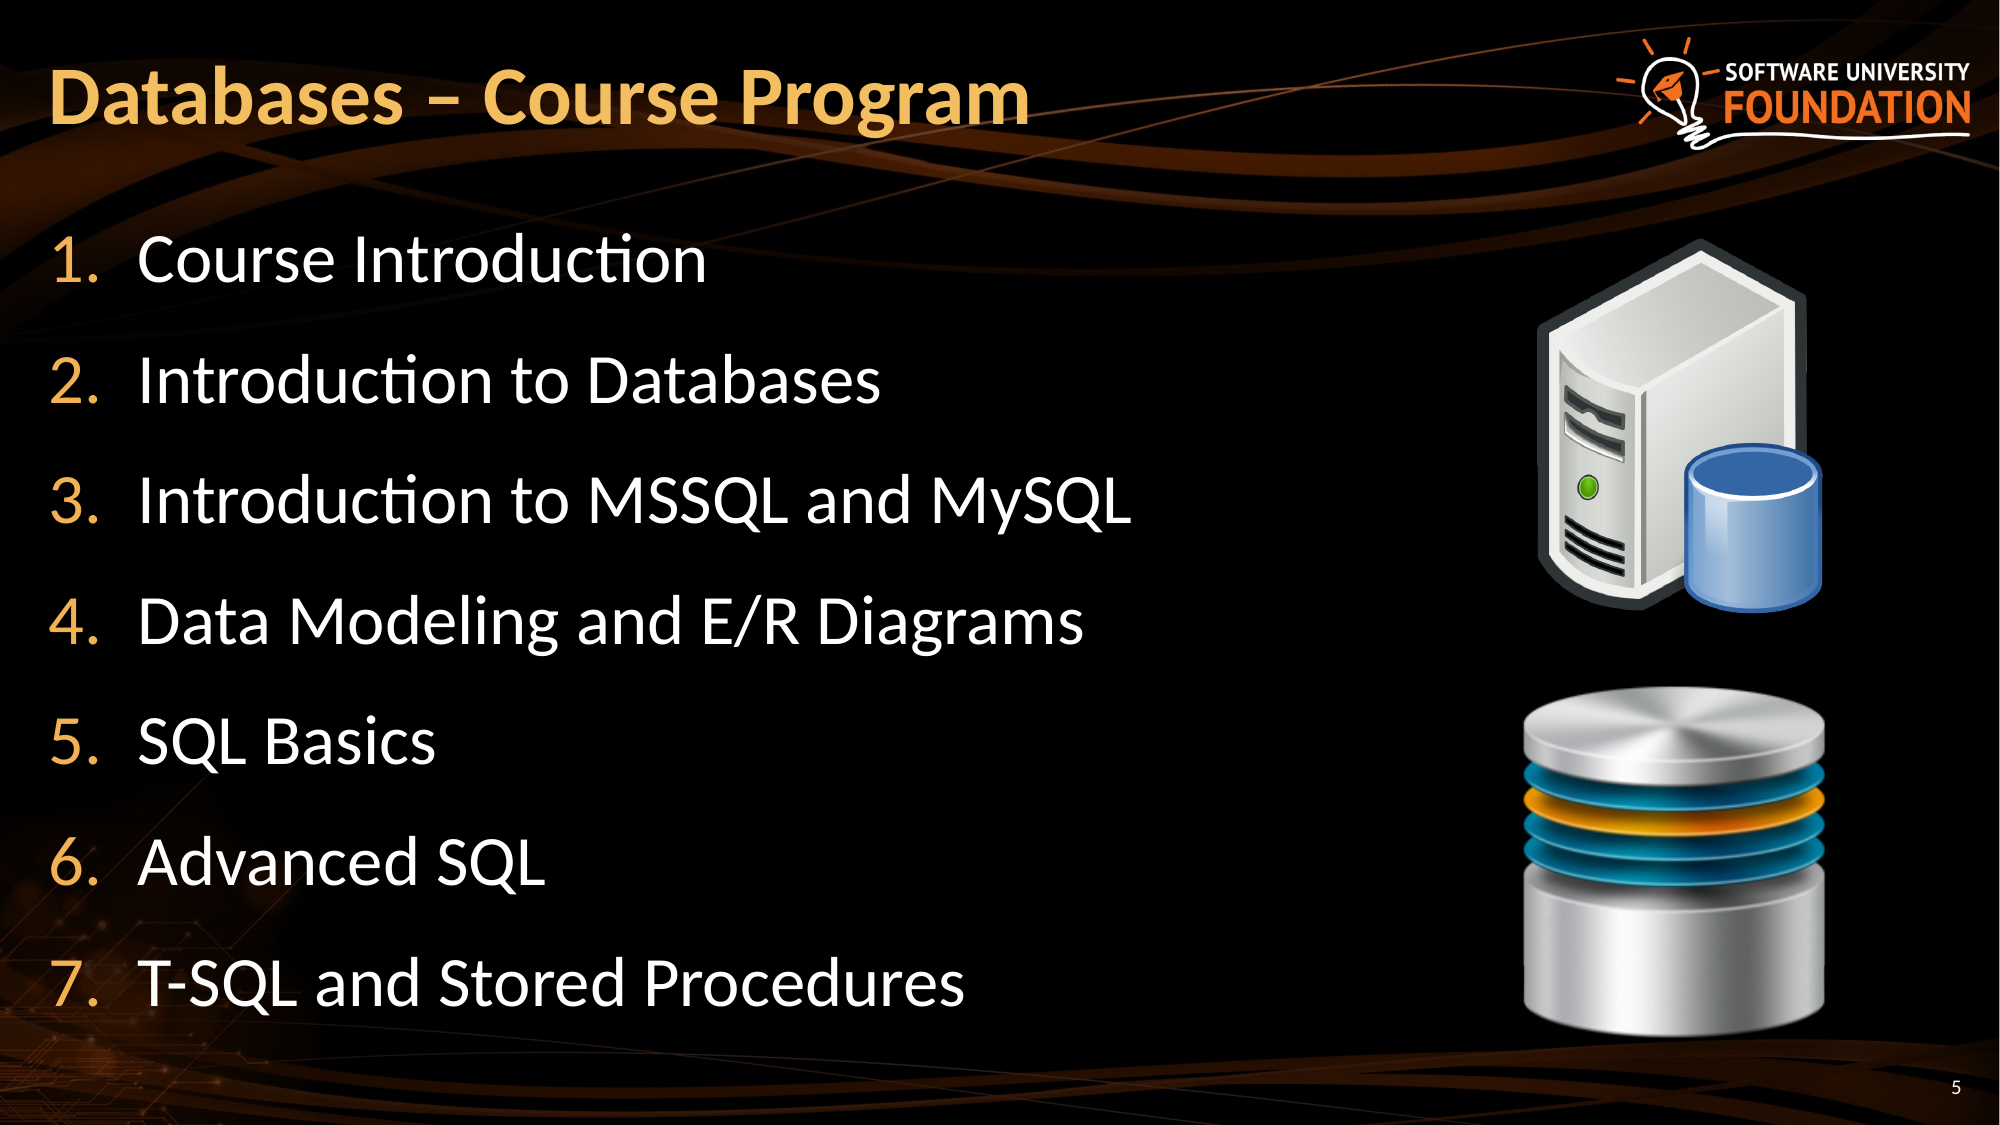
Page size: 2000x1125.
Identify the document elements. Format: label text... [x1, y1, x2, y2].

list Course Introduction Introduction to Databases Introduction to MSSQL and MySQL Data Modeling and E/R Diagrams SQL Basics Advanced SQL T-SQL and Stored Procedures [31, 188, 1968, 1089]
slide_number 5 [1897, 1089, 1968, 1103]
picture [0, 0, 2000, 1125]
title Databases – Course Program [30, 6, 1602, 189]
